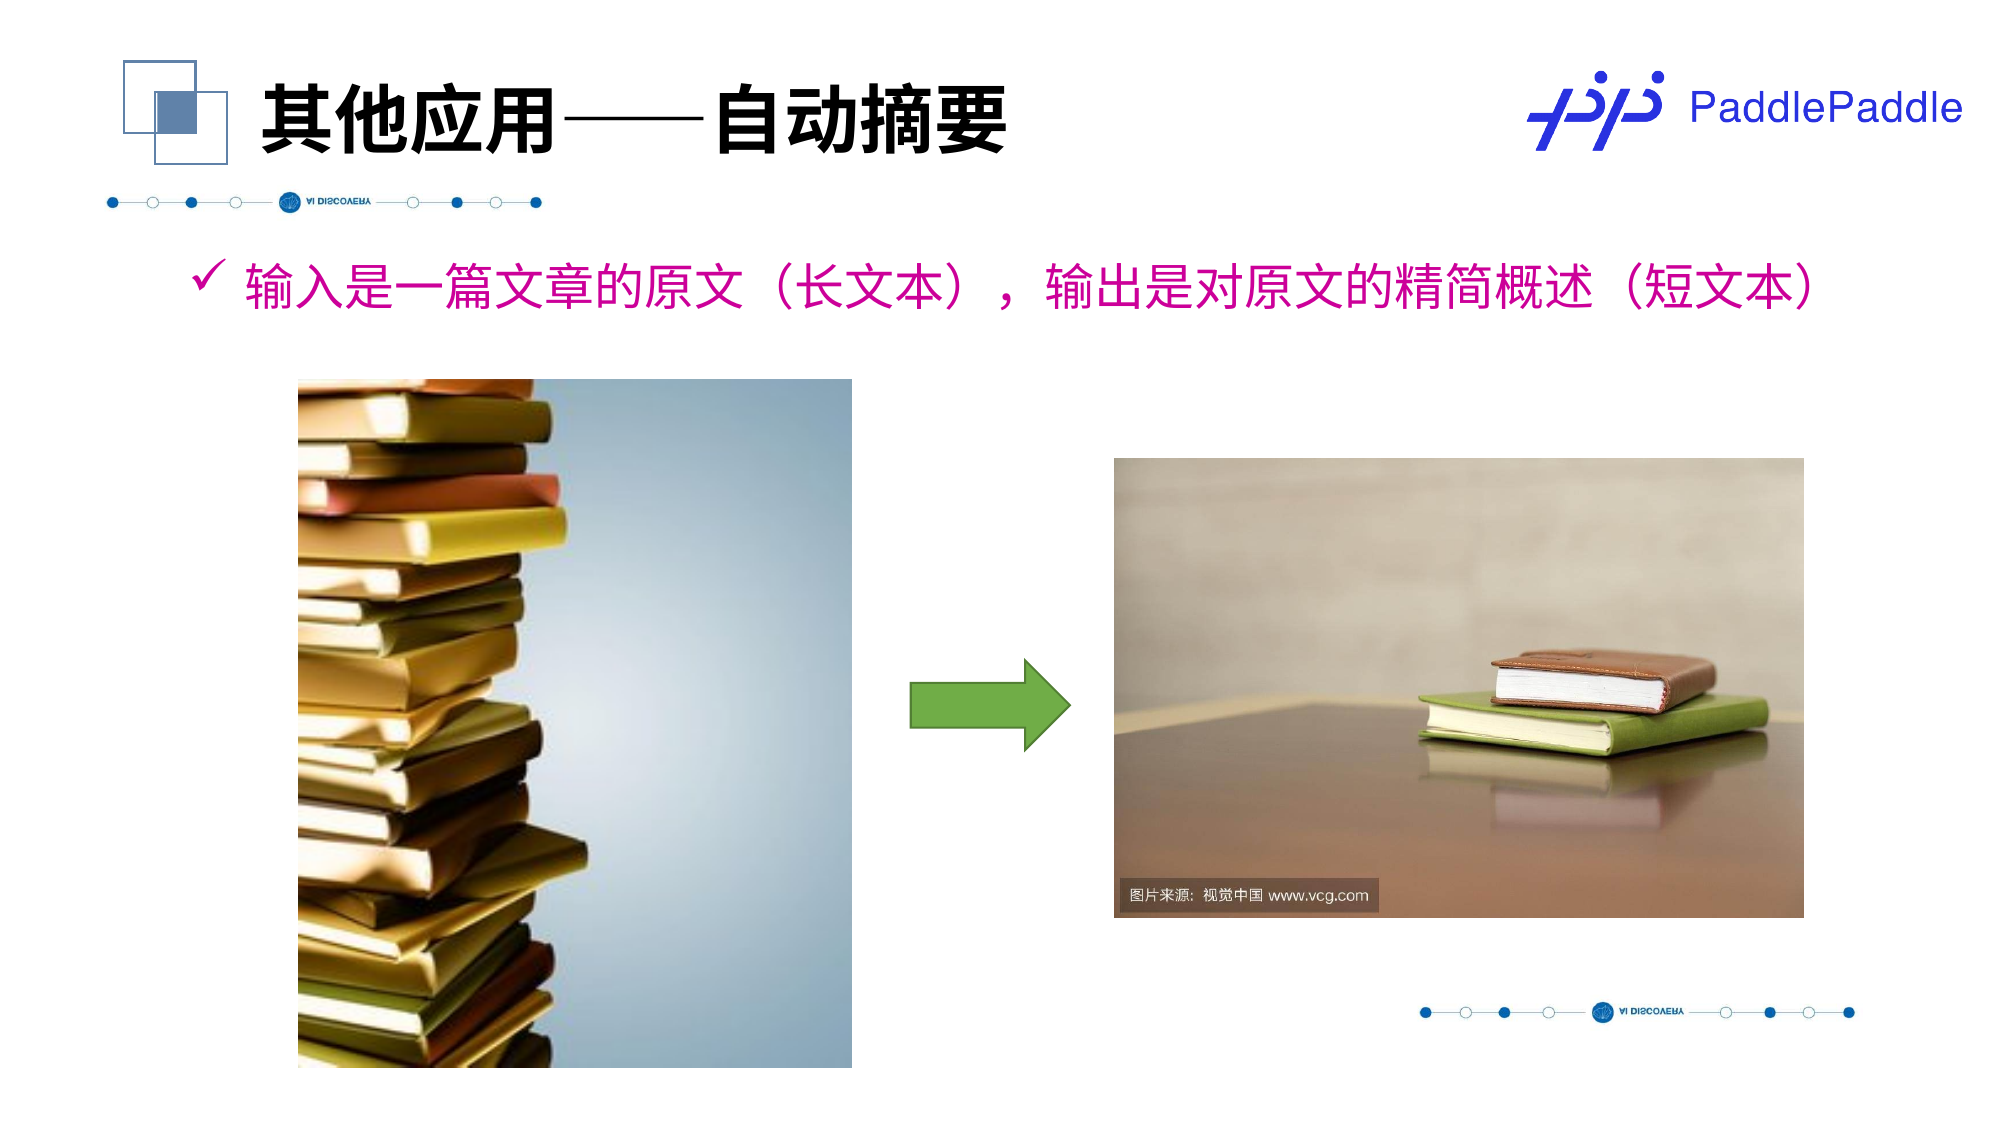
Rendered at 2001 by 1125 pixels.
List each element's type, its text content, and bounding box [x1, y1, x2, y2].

text_box [909, 657, 1072, 753]
picture [95, 180, 550, 229]
picture [1114, 458, 1804, 918]
picture [298, 379, 852, 1068]
picture [1408, 990, 1863, 1039]
text_box 输入是一篇文章的原文（长文本），输出是对原文的精简概述（短文本） [173, 248, 1885, 323]
text_box 其他应用——自动摘要 [244, 65, 1896, 171]
picture [1485, 42, 2000, 183]
